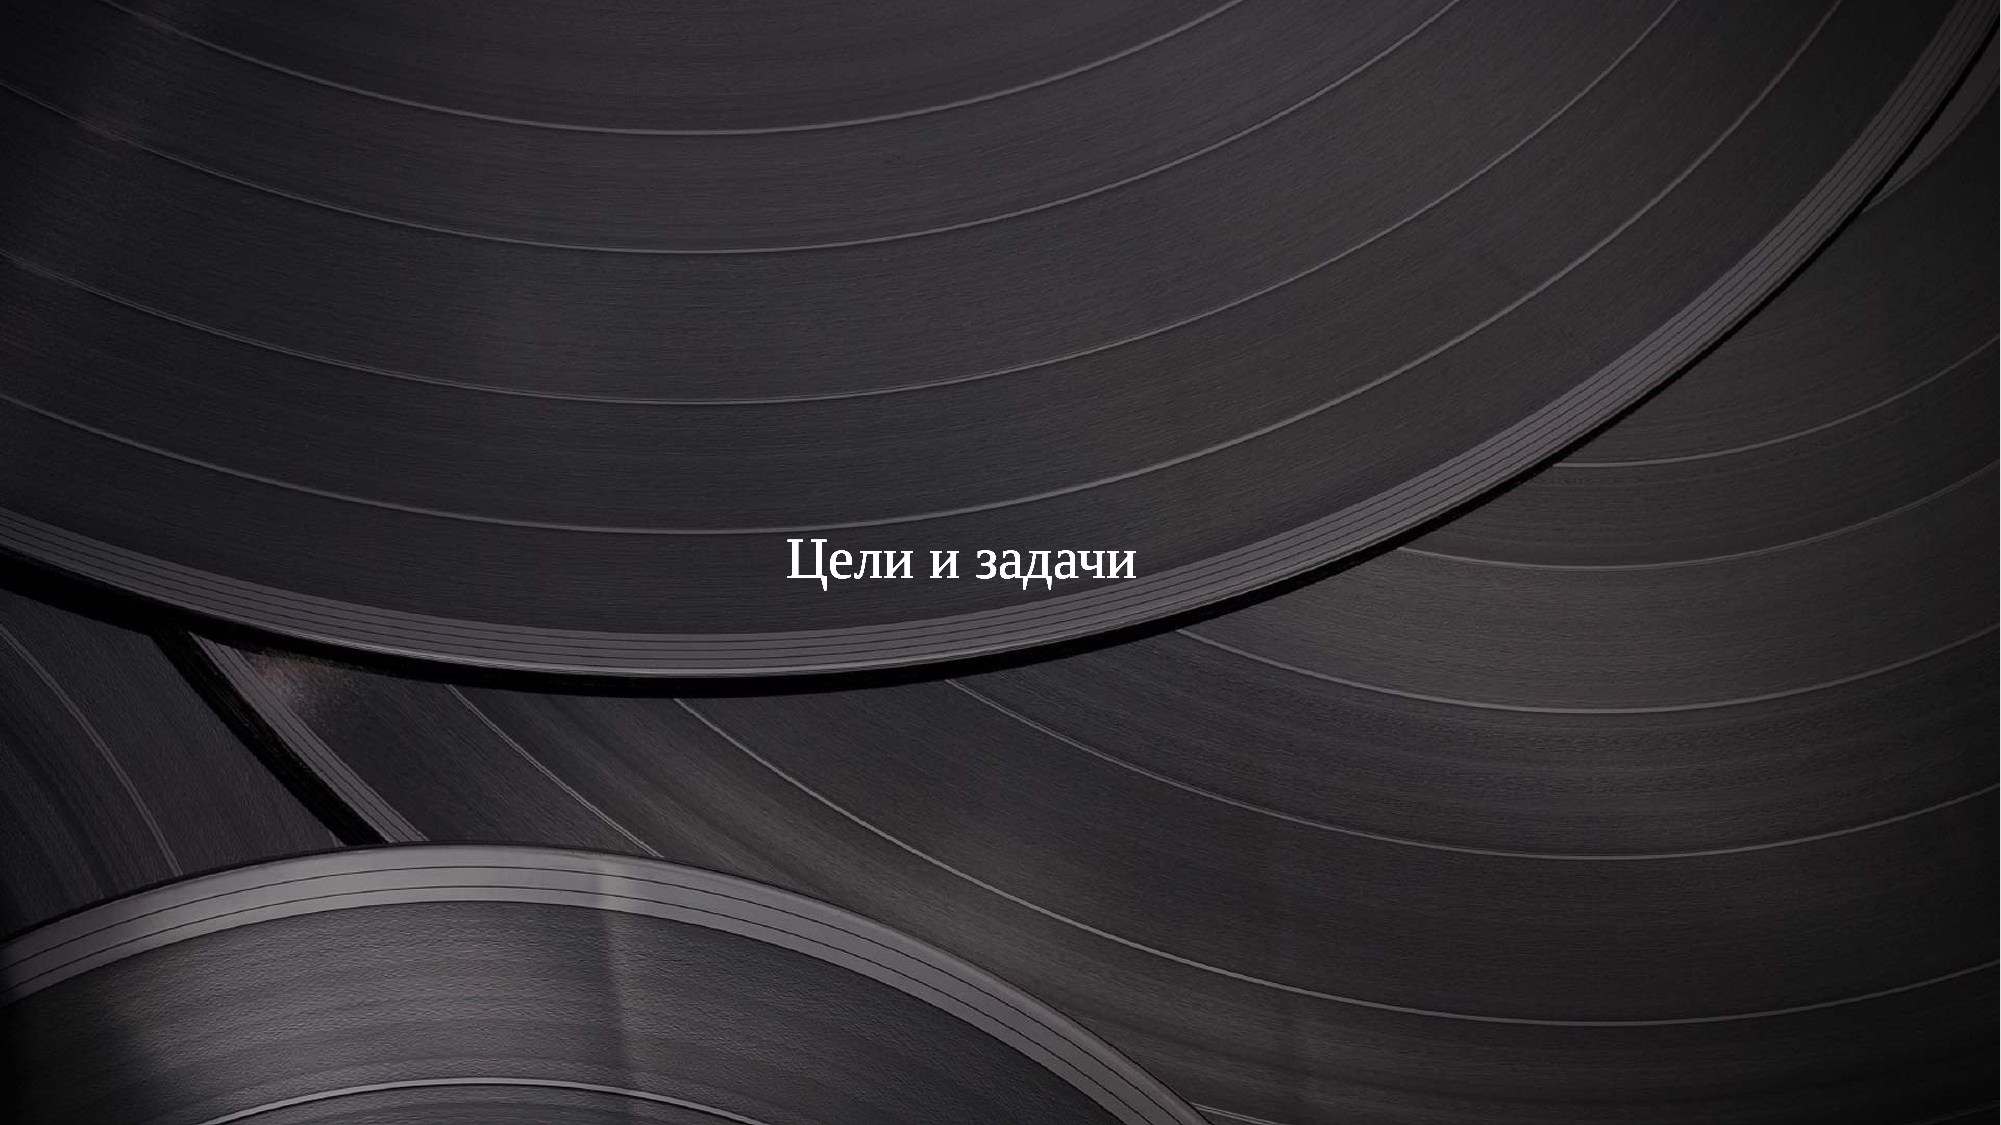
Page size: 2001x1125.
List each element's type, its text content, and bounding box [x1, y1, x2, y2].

picture [0, 0, 2001, 1125]
text_box Цели и задачи [772, 512, 1228, 598]
